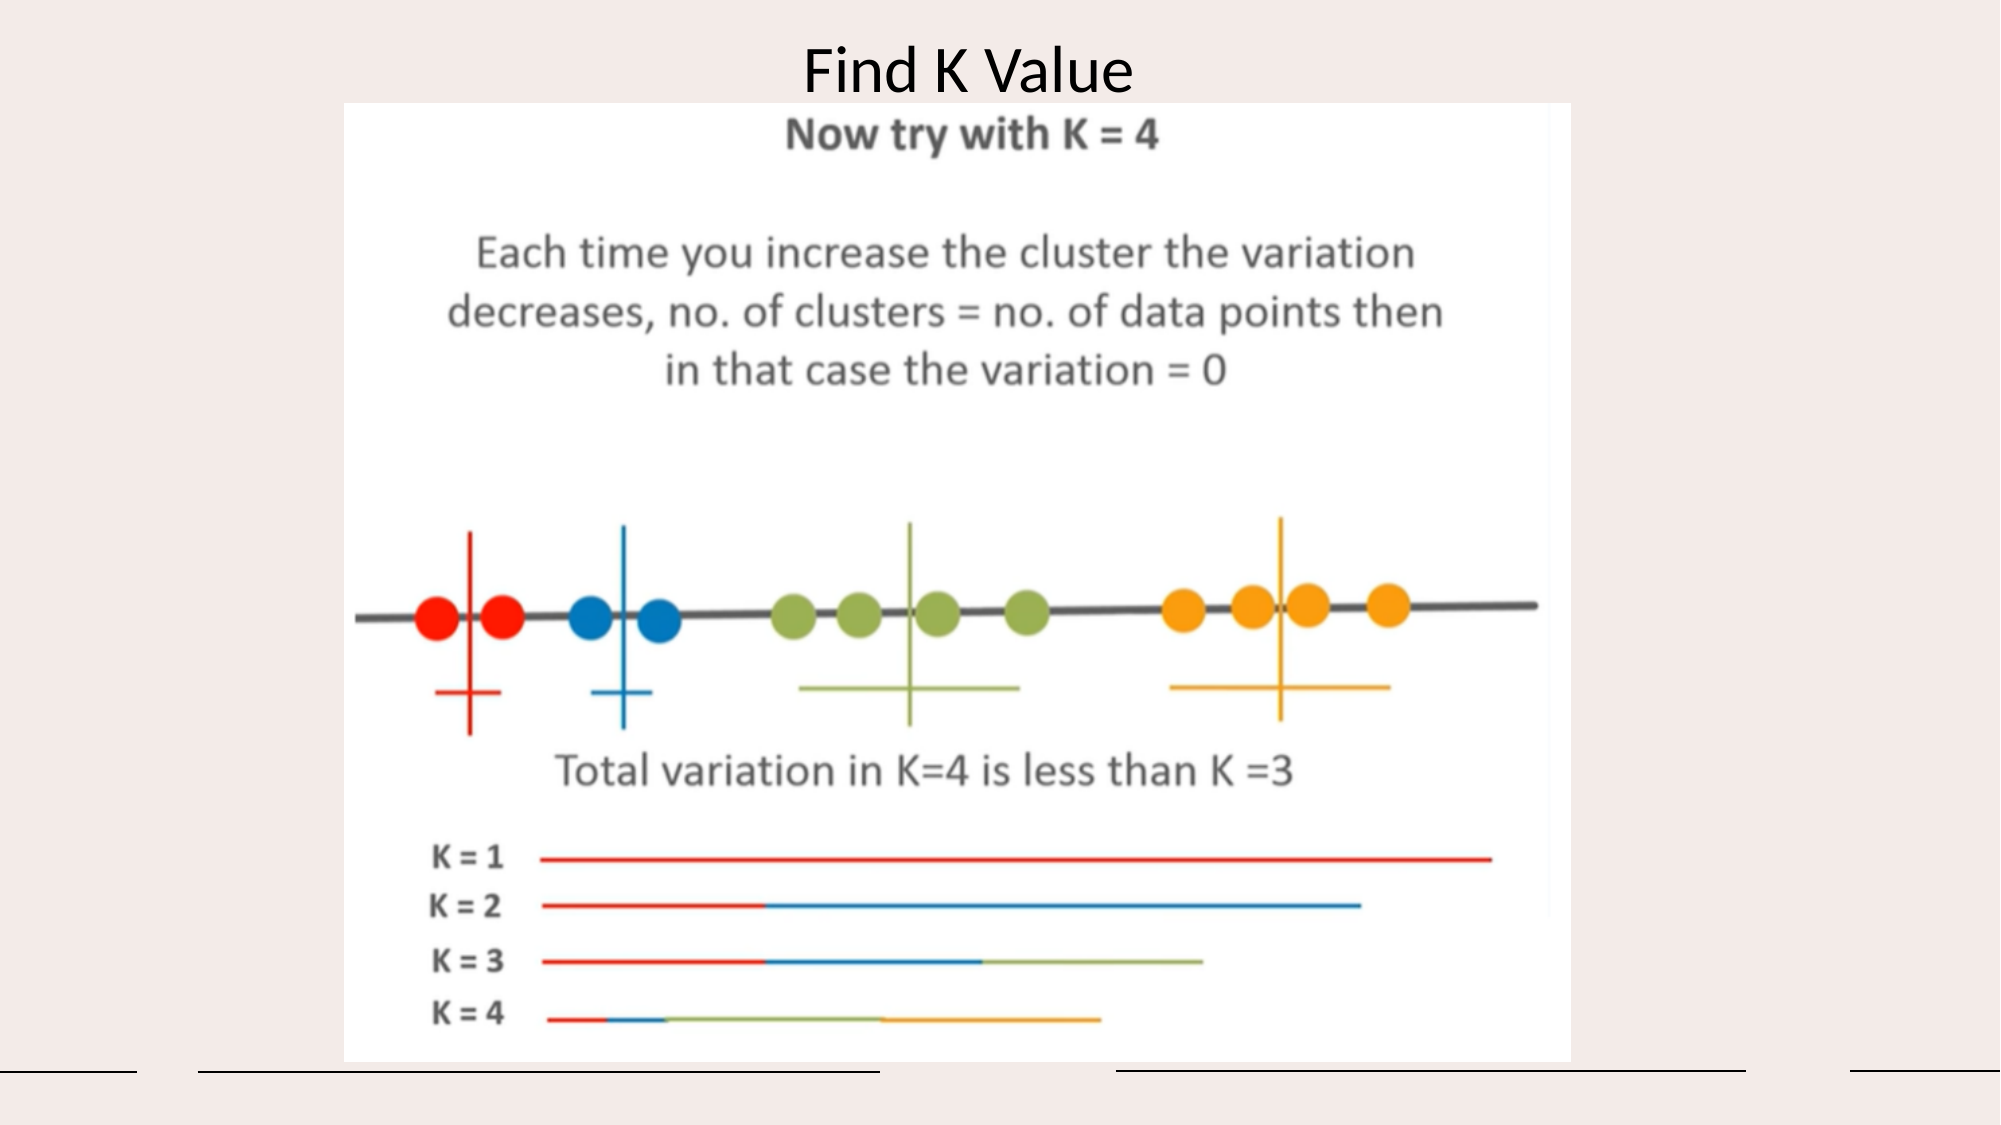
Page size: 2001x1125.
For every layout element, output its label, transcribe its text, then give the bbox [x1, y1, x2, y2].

picture [344, 103, 1571, 1062]
text_box Find K Value [476, 18, 1463, 103]
